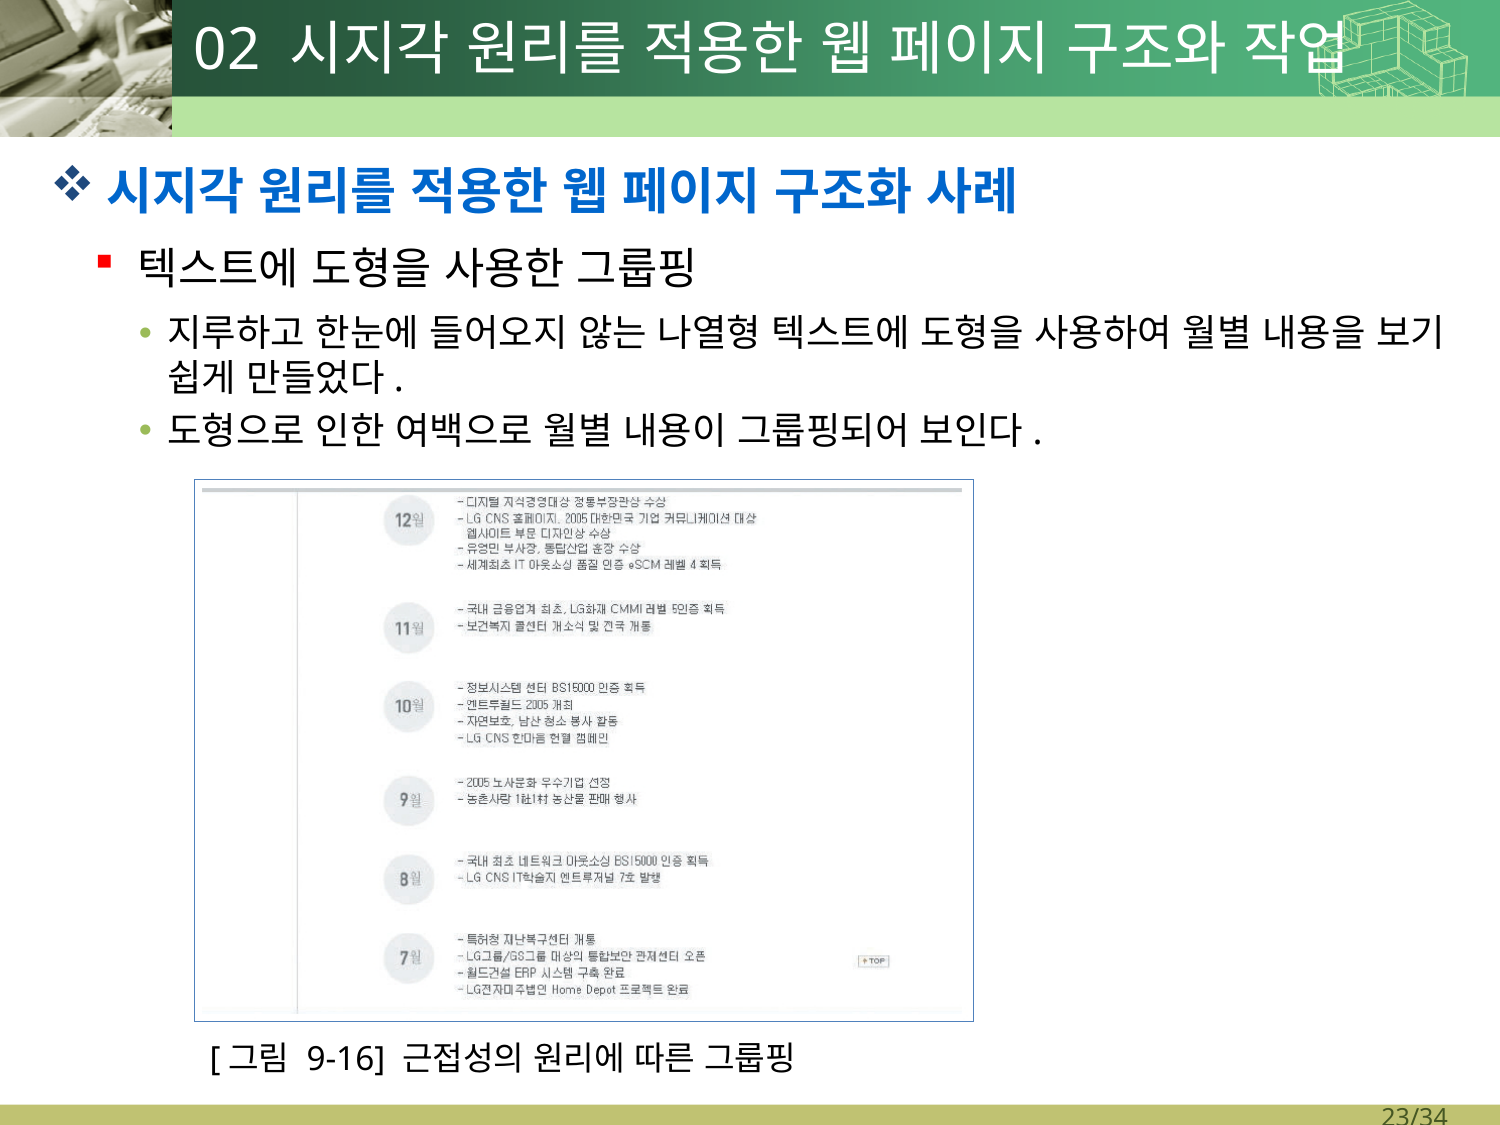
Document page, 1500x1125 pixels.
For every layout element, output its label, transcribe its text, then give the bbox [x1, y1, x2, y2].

list 시지각 원리를 적용한 웹 페이지 구조화 사례 텍스트에 도형을 사용한 그룹핑 지루하고 한눈에 들어오지 않는 나열형 텍스트에 도형을 사용하여 월별 내용을 보기 쉽게 만들었다. 도형으로 인한 여백으로 월별 내용이 그룹핑되어 보인다. [35, 152, 1465, 1079]
picture [0, 0, 1500, 151]
title 02 시지각 원리를 적용한 웹 페이지 구조와 작업 [178, 9, 1471, 82]
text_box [194, 479, 1053, 1086]
